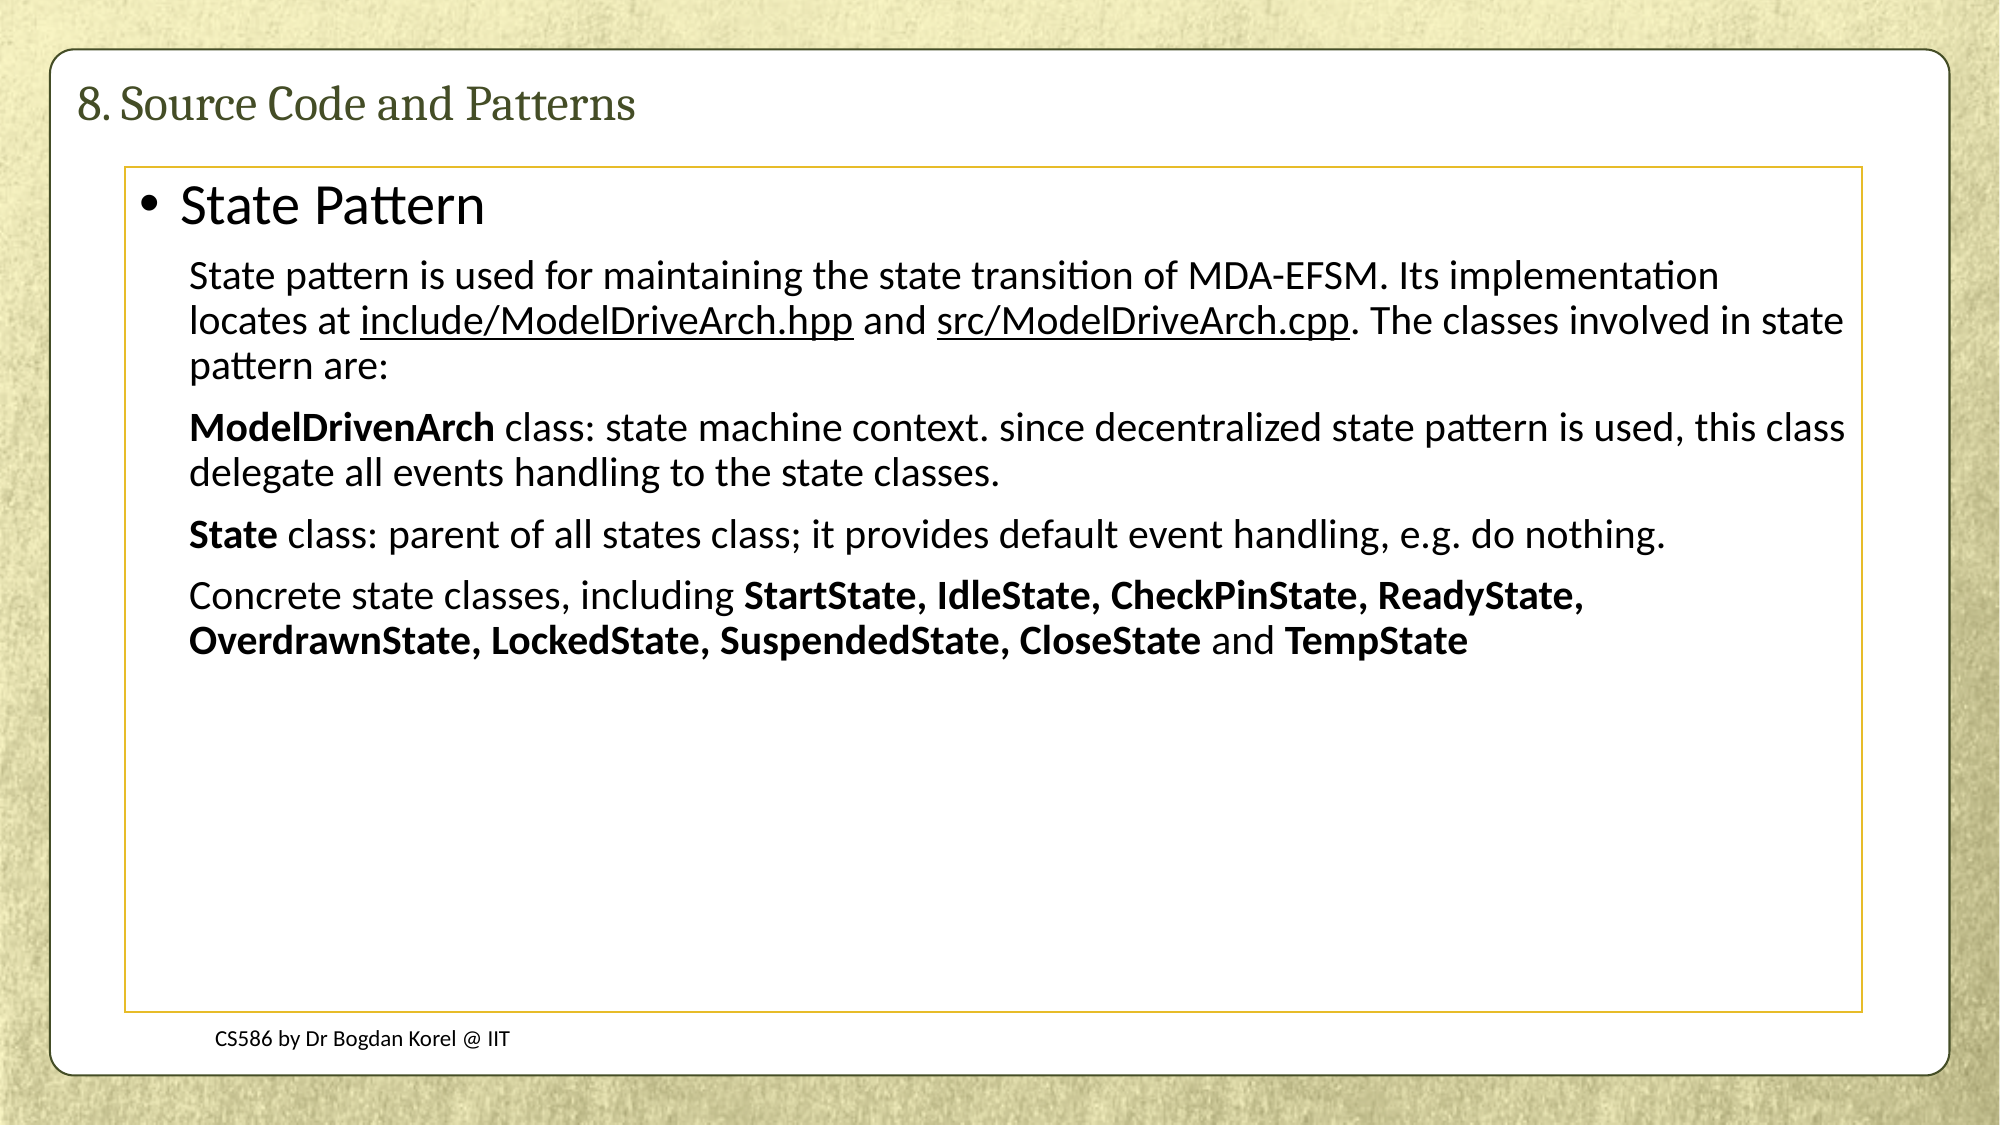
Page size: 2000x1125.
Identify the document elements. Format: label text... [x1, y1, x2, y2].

title 8. Source Code and Patterns [62, 62, 1662, 142]
list State Pattern State pattern is used for maintaining the state transition of MDA-EFSM. Its implementation locates at include/ModelDriveArch.hpp and src/ModelDriveArch.cpp. The classes involved in state pattern are: ModelDrivenArch class: state machine context. since decentralized state pattern is used, this class delegate all events handling to the state classes. State class: parent of all states class; it provides default event handling, e.g. do nothing. Concrete state classes, including StartState, IdleState, CheckPinState, ReadyState, OverdrawnState, LockedState, SuspendedState, CloseState and TempState [124, 166, 1863, 1013]
footer CS586 by Dr Bogdan Korel @ IIT [199, 1013, 1417, 1063]
